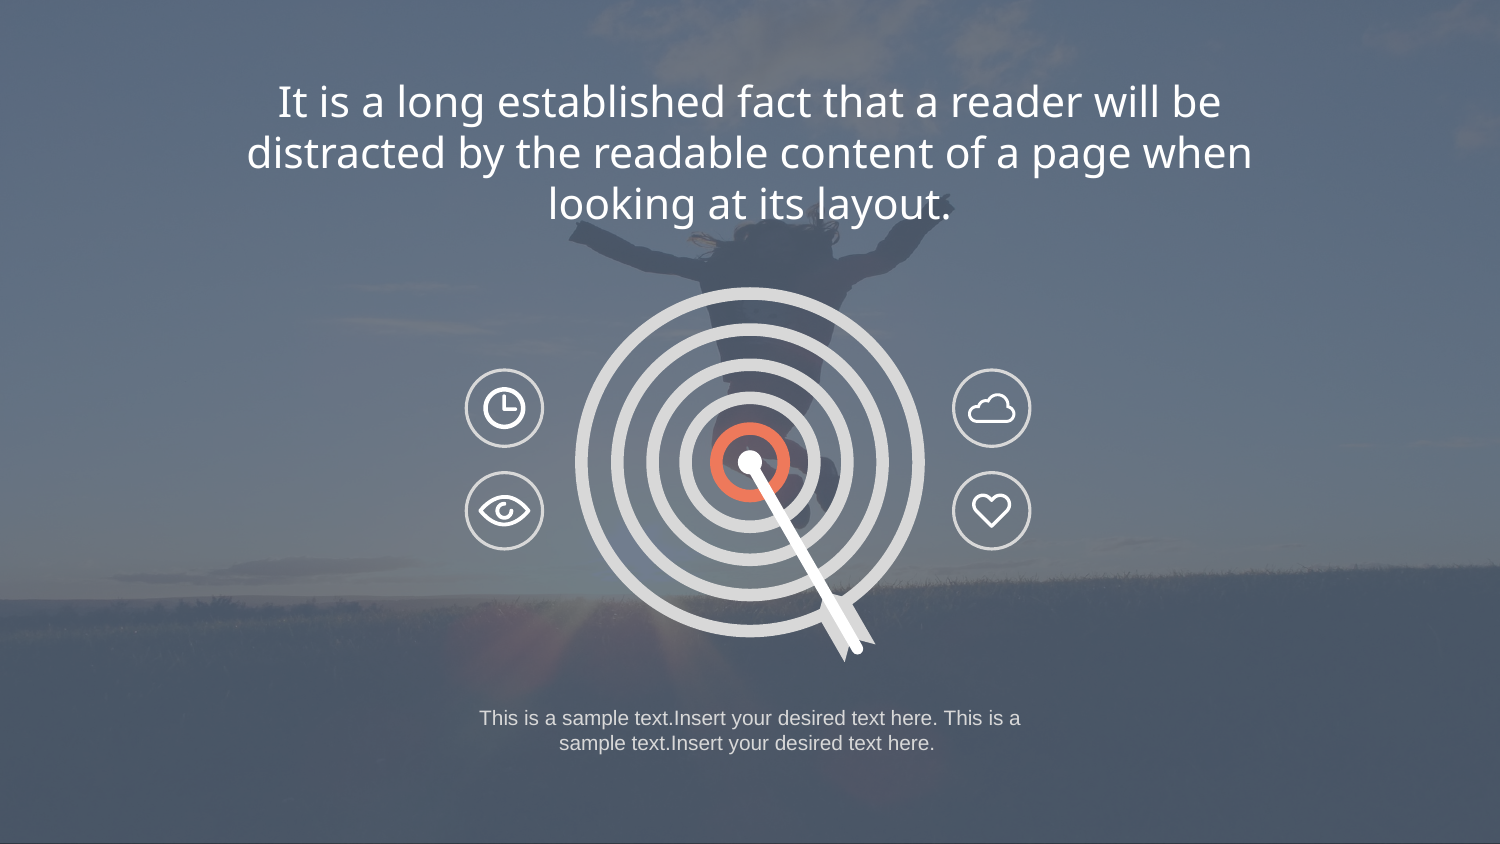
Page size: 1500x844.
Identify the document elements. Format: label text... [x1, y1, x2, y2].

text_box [483, 386, 526, 430]
text_box This is a sample text.Insert your desired text here. This is a sample text.Insert your desired text here. [439, 705, 1060, 755]
text_box [466, 472, 543, 549]
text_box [478, 494, 531, 527]
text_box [581, 293, 919, 663]
text_box [972, 493, 1012, 528]
text_box [466, 369, 543, 447]
text_box [968, 393, 1016, 423]
text_box It is a long established fact that a reader will be distracted by the readable content of a page when looking at its layout. [219, 84, 1281, 219]
text_box [953, 369, 1030, 447]
text_box [953, 472, 1030, 549]
text_box [0, 0, 1500, 844]
